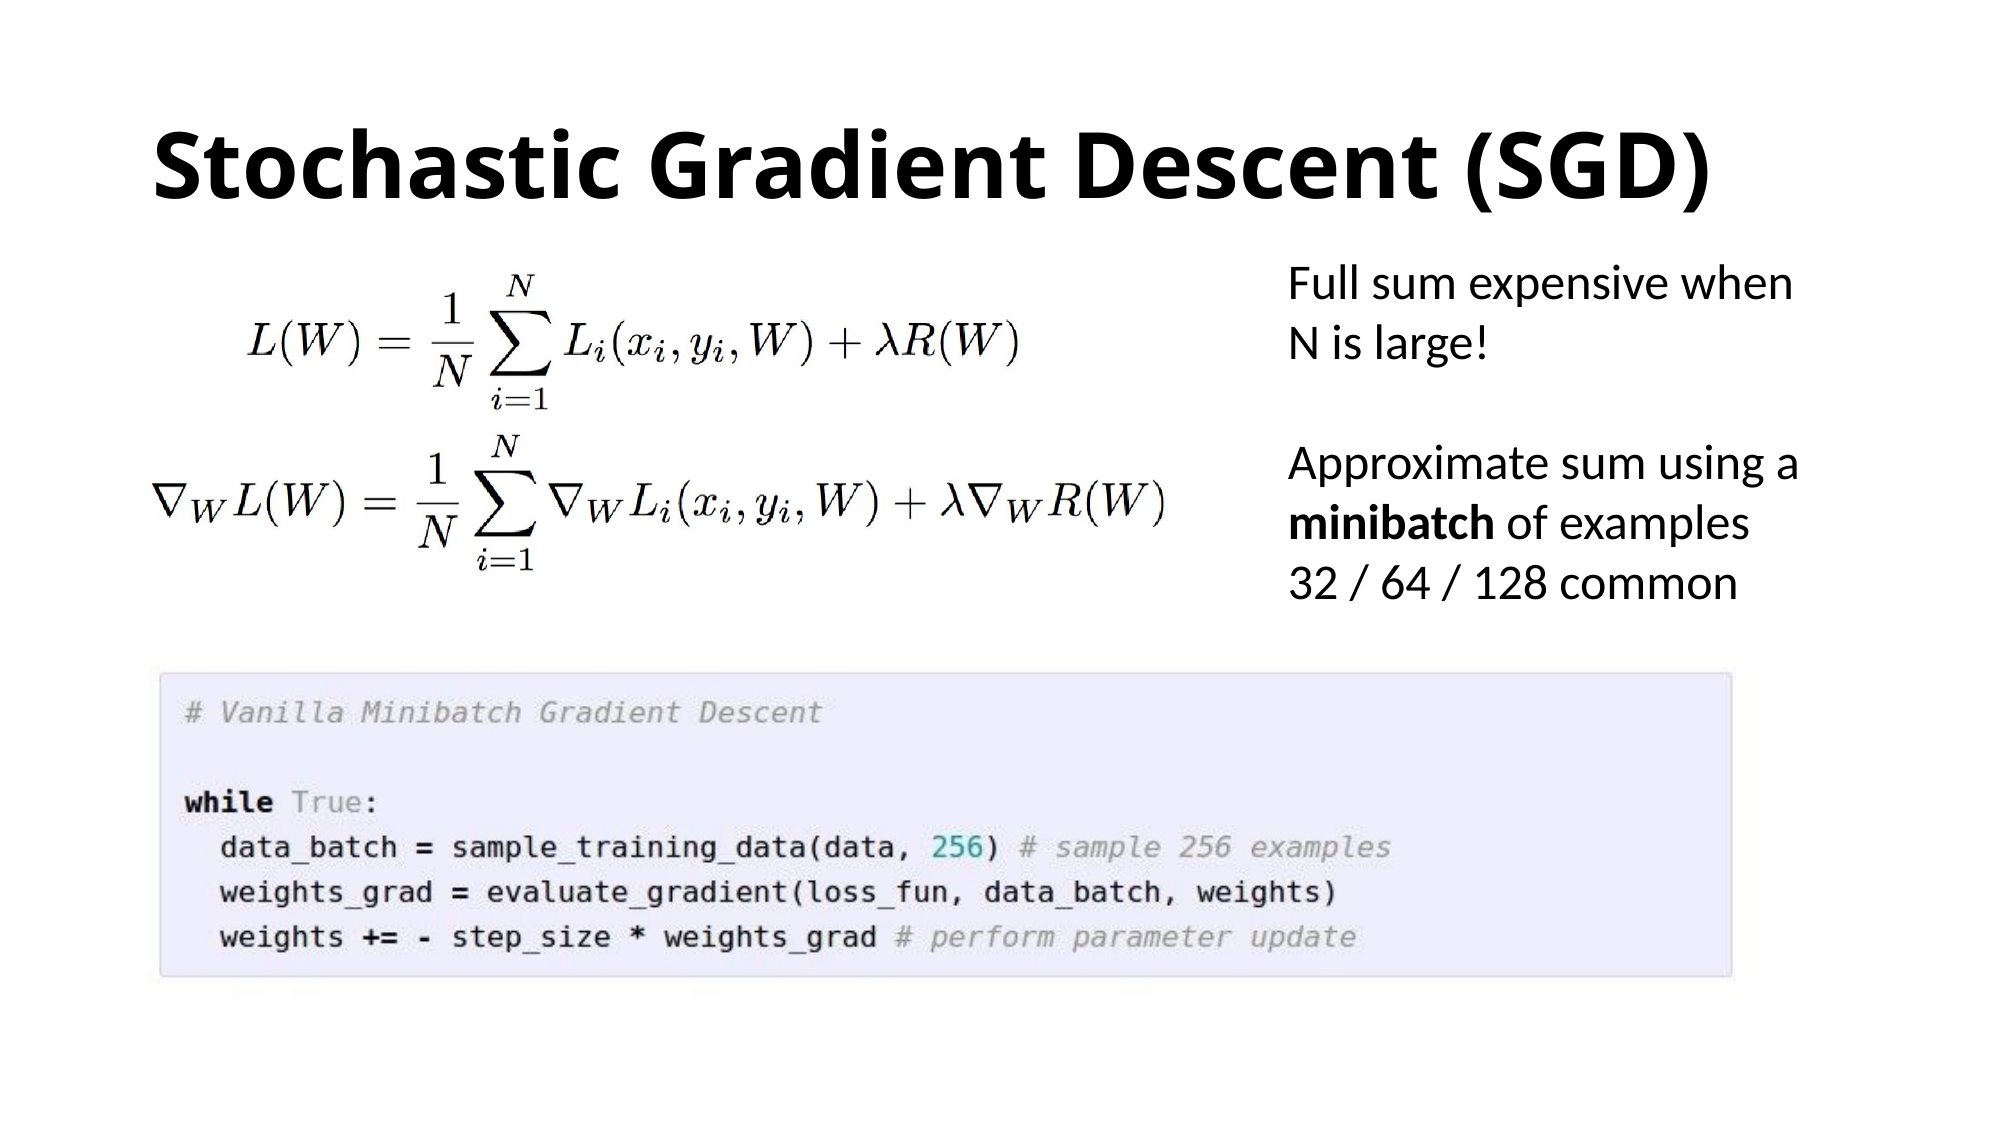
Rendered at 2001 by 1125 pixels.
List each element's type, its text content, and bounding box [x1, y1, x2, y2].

title Stochastic Gradient Descent (SGD) [137, 59, 1863, 278]
picture [137, 266, 1168, 588]
text_box Full sum expensive when N is large! Approximate sum using a minibatch of examples 32 / 64 / 128 common [1273, 241, 1876, 617]
picture [149, 653, 1750, 1001]
